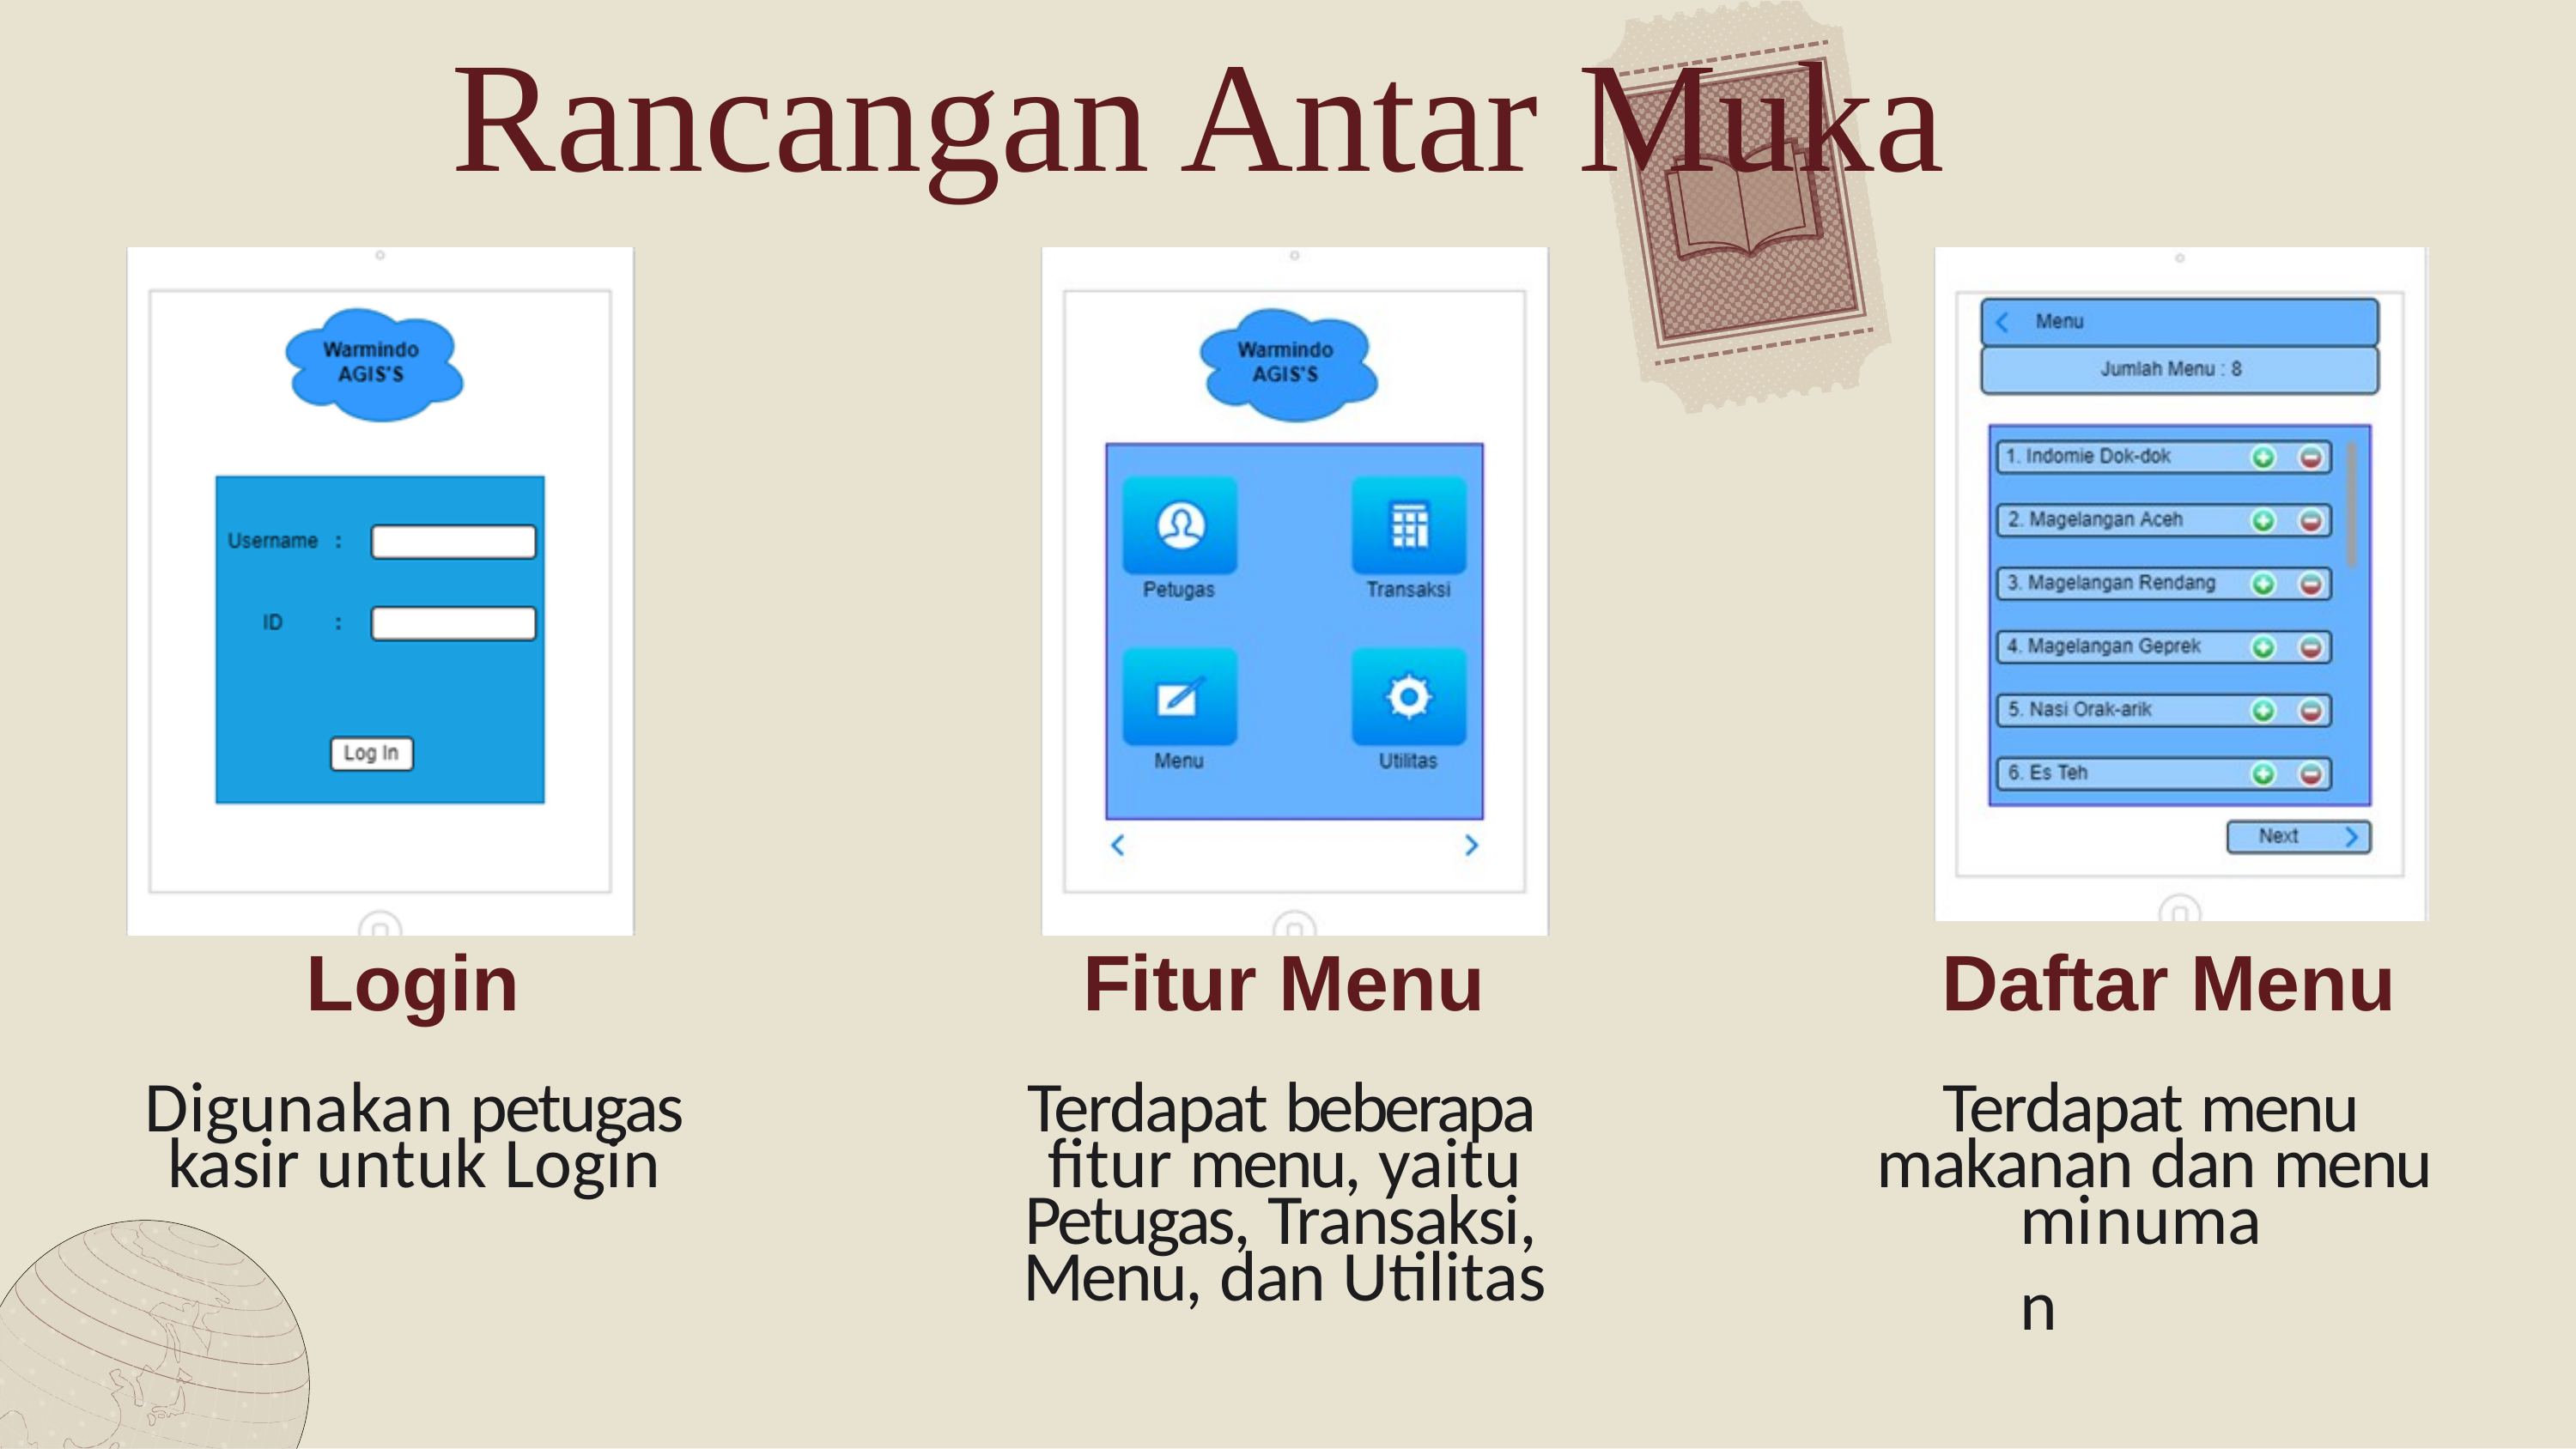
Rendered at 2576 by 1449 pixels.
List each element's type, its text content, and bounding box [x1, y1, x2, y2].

text_box Terdapat menu [1941, 1058, 2367, 1114]
picture [126, 246, 635, 936]
text_box Digunakan petugas [143, 1058, 690, 1146]
text_box kasir untuk Login [166, 1114, 667, 1203]
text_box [0, 1219, 310, 1449]
text_box Rancangan Antar Muka [449, 11, 1587, 203]
text_box Login [304, 943, 529, 1027]
text_box Daftar Menu [1940, 930, 2429, 1027]
picture [1041, 246, 1550, 936]
text_box Fitur Menu [1081, 943, 1509, 1027]
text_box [1591, 0, 1893, 415]
text_box minuman [2017, 1171, 2291, 1345]
text_box Menu, dan Utilitas [1021, 1227, 1550, 1315]
text_box Petugas, Transaksi, [1023, 1170, 1548, 1227]
text_box Terdapat beberapa [1025, 1058, 1546, 1146]
text_box Rancangan Antar Muka [1898, 11, 2230, 203]
picture [1933, 246, 2430, 921]
text_box fitur menu, yaitu [1045, 1114, 1525, 1170]
text_box makanan dan menu [1874, 1114, 2433, 1203]
